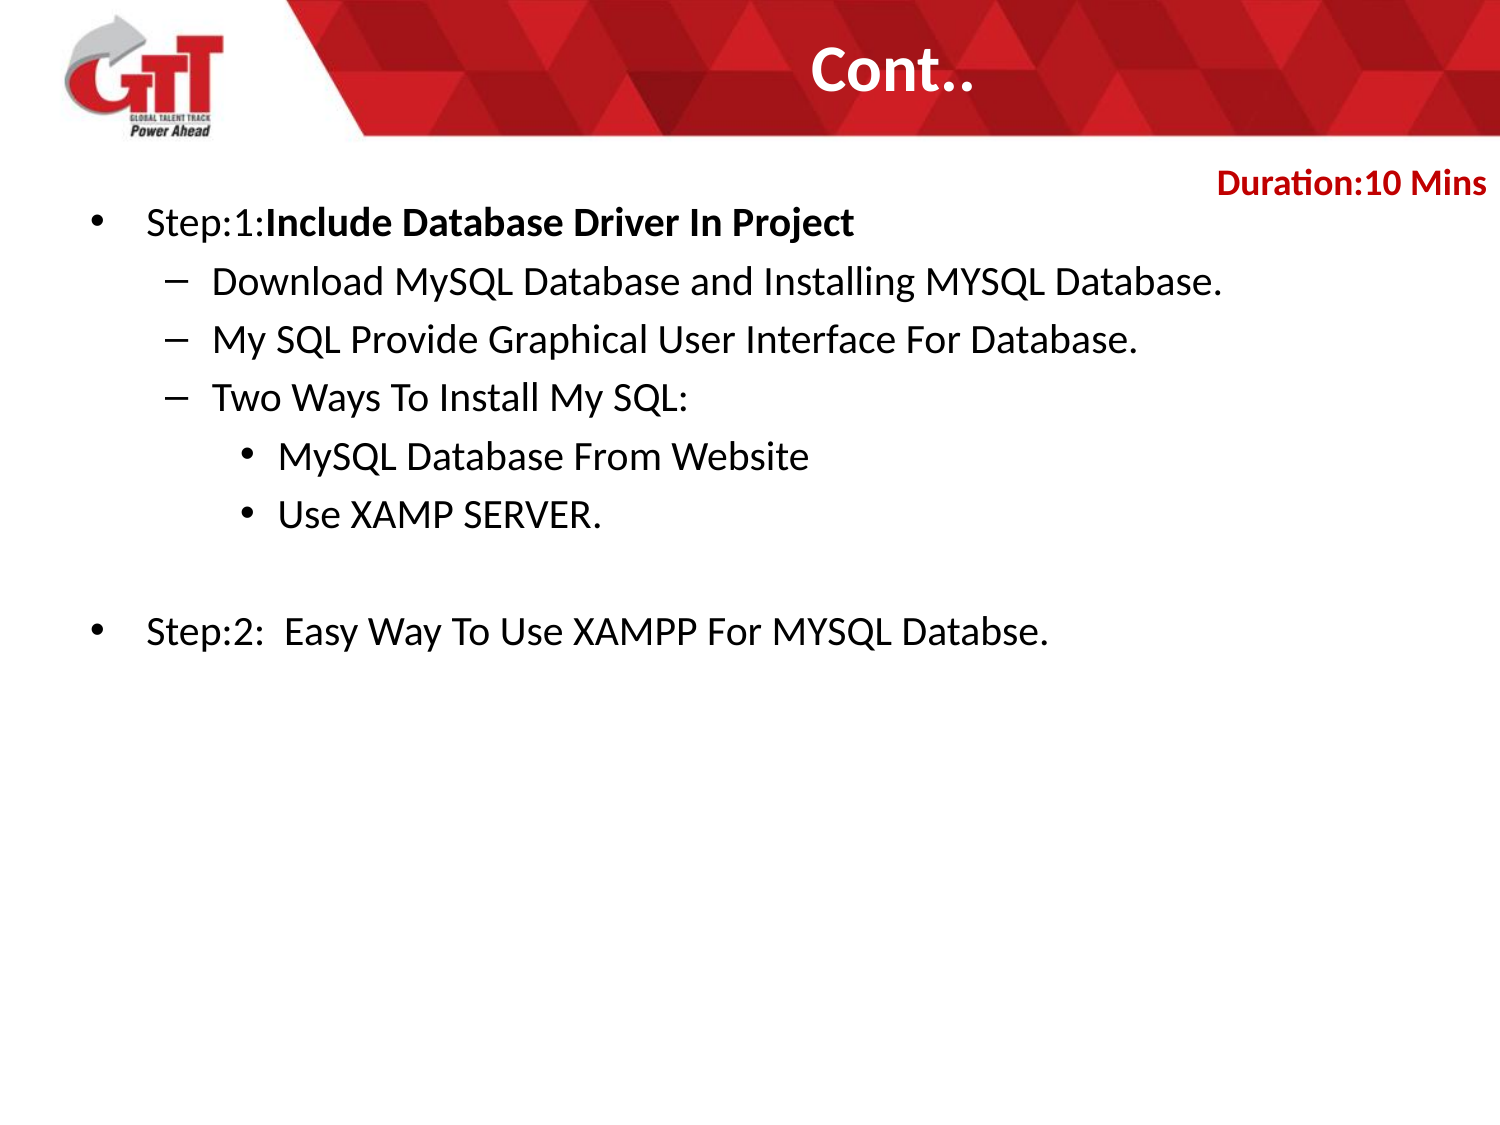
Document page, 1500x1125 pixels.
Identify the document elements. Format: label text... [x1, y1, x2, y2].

title Cont.. [324, 12, 1463, 118]
list Step:1:Include Database Driver In Project Download MySQL Database and Installing MYSQL Database. My SQL Provide Graphical User Interface For Database. Two Ways To Install My SQL: MySQL Database From Website Use XAMP SERVER. Step:2: Easy Way To Use XAMPP For MYSQL Databse. [75, 187, 1425, 1005]
text_box Duration:10 Mins [1201, 149, 1500, 210]
picture [0, 0, 1500, 1125]
